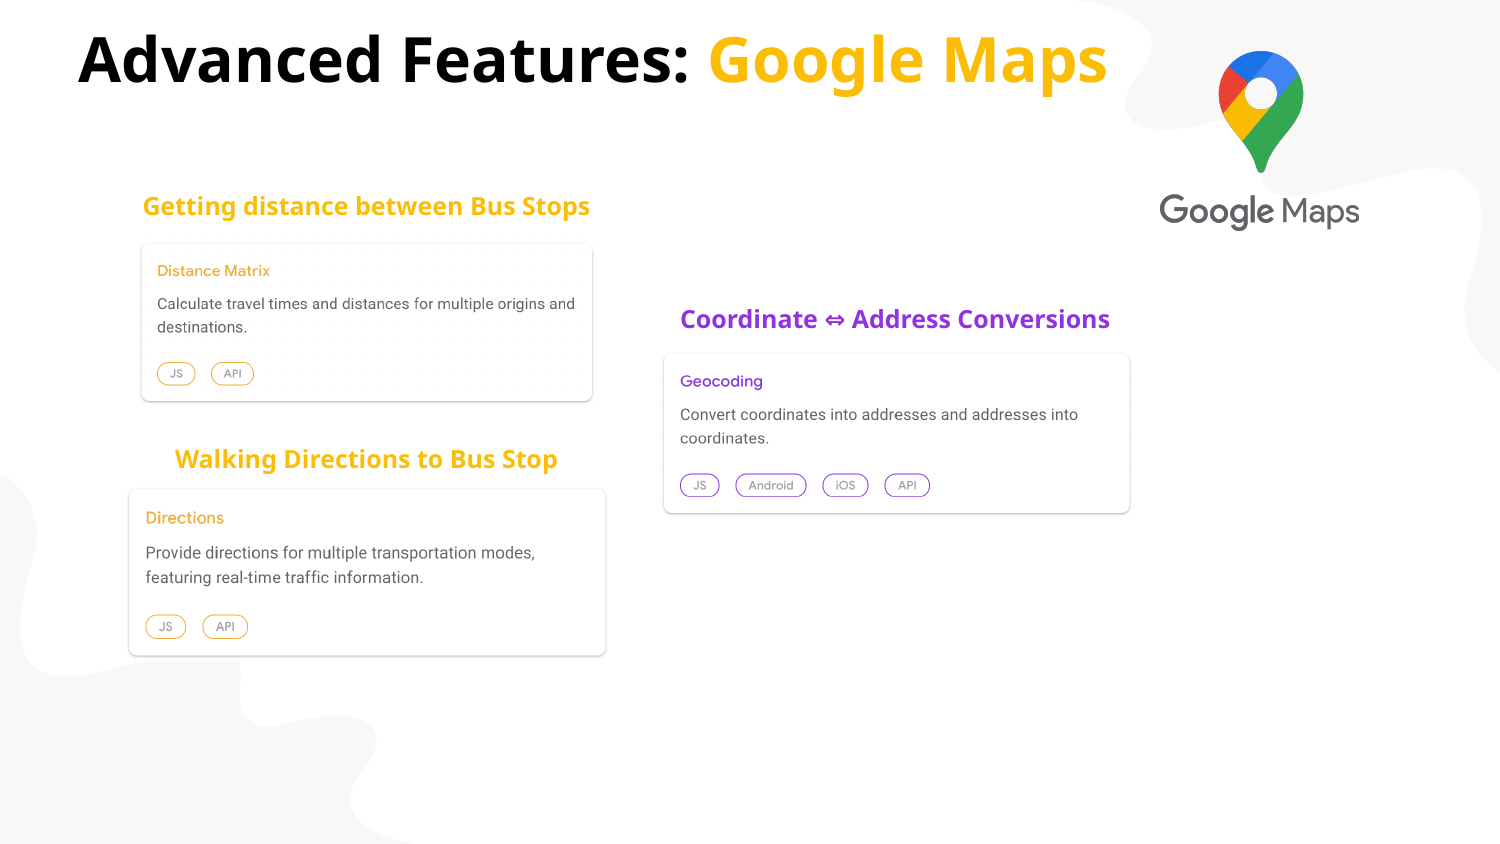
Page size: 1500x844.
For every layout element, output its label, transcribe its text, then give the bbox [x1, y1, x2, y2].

picture [1159, 51, 1359, 231]
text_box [102, 182, 1161, 662]
title Advanced Features: Google Maps [63, 4, 1328, 99]
